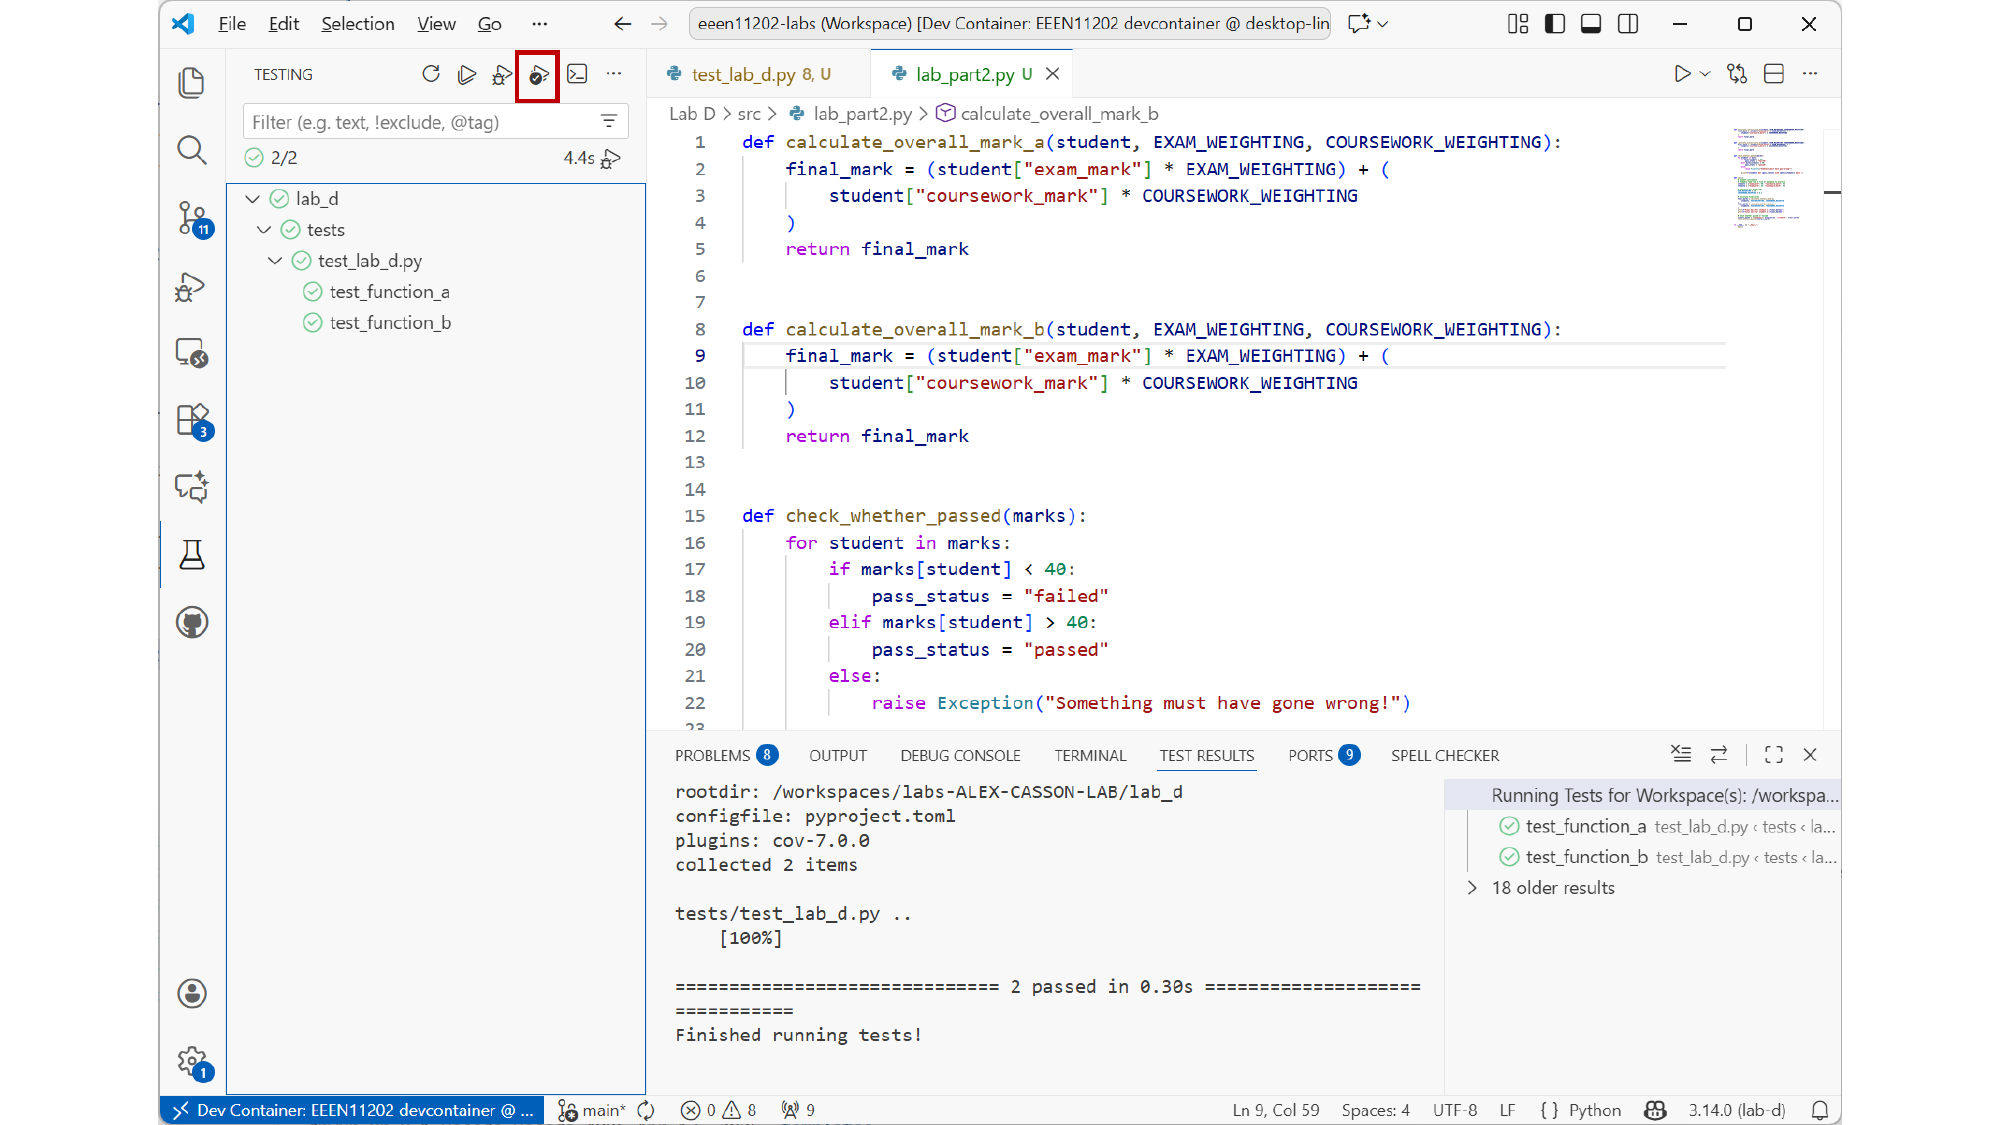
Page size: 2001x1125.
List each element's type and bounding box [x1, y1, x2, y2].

picture [157, 0, 1843, 1125]
